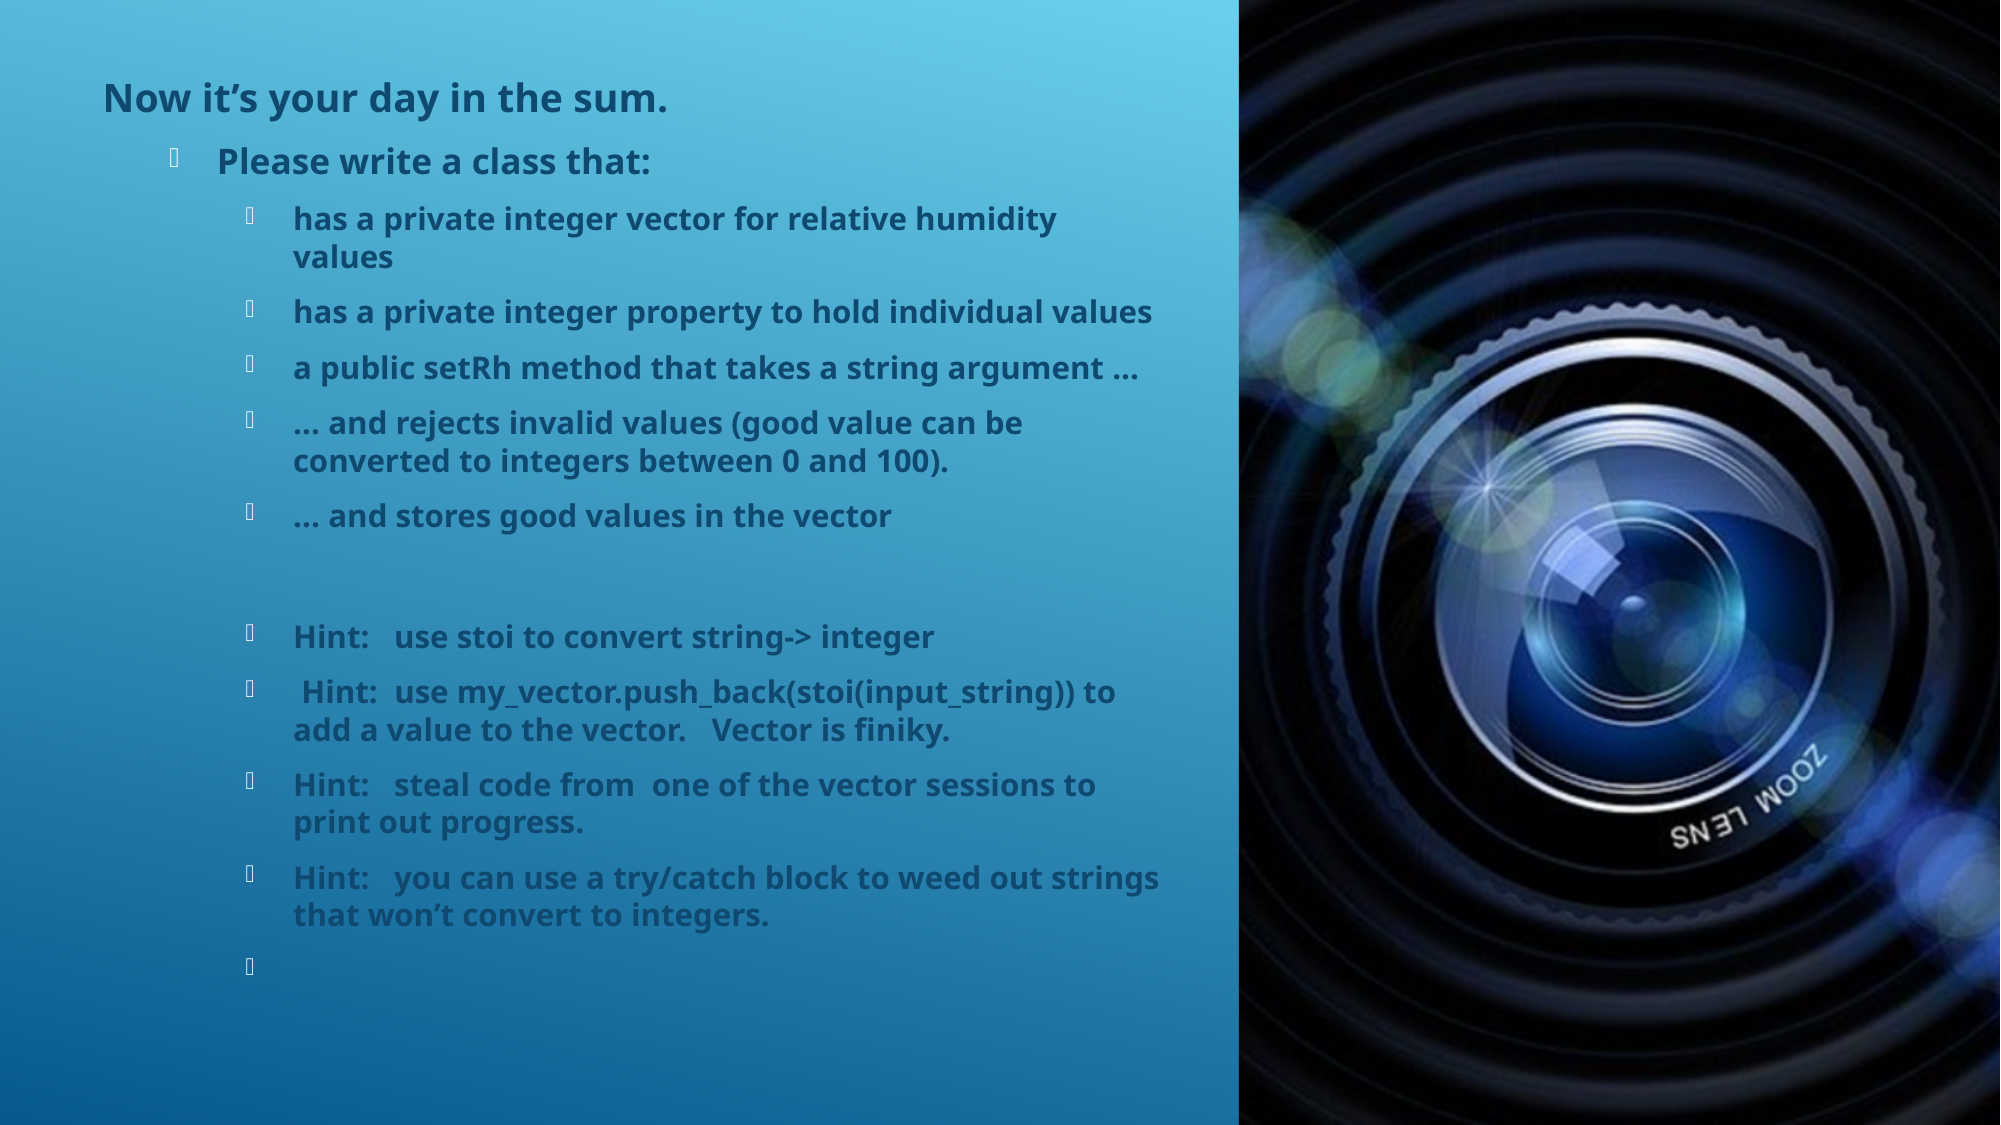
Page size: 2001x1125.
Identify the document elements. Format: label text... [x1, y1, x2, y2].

picture [1238, 0, 2000, 1125]
list Now it’s your day in the sum. Please write a class that: has a private integer vector for relative humidity values has a private integer property to hold individual values a public setRh method that takes a string argument ... ... and rejects invalid values (good value can be converted to integers between 0 and 100). ... and stores good values in the vector Hint: use stoi to convert string-> integer Hint: use my_vector.push_back(stoi(input_string)) to add a value to the vector. Vector is finiky. Hint: steal code from one of the vector sessions to print out progress. Hint: you can use a try/catch block to weed out strings that won’t convert to integers. [87, 51, 1178, 1011]
